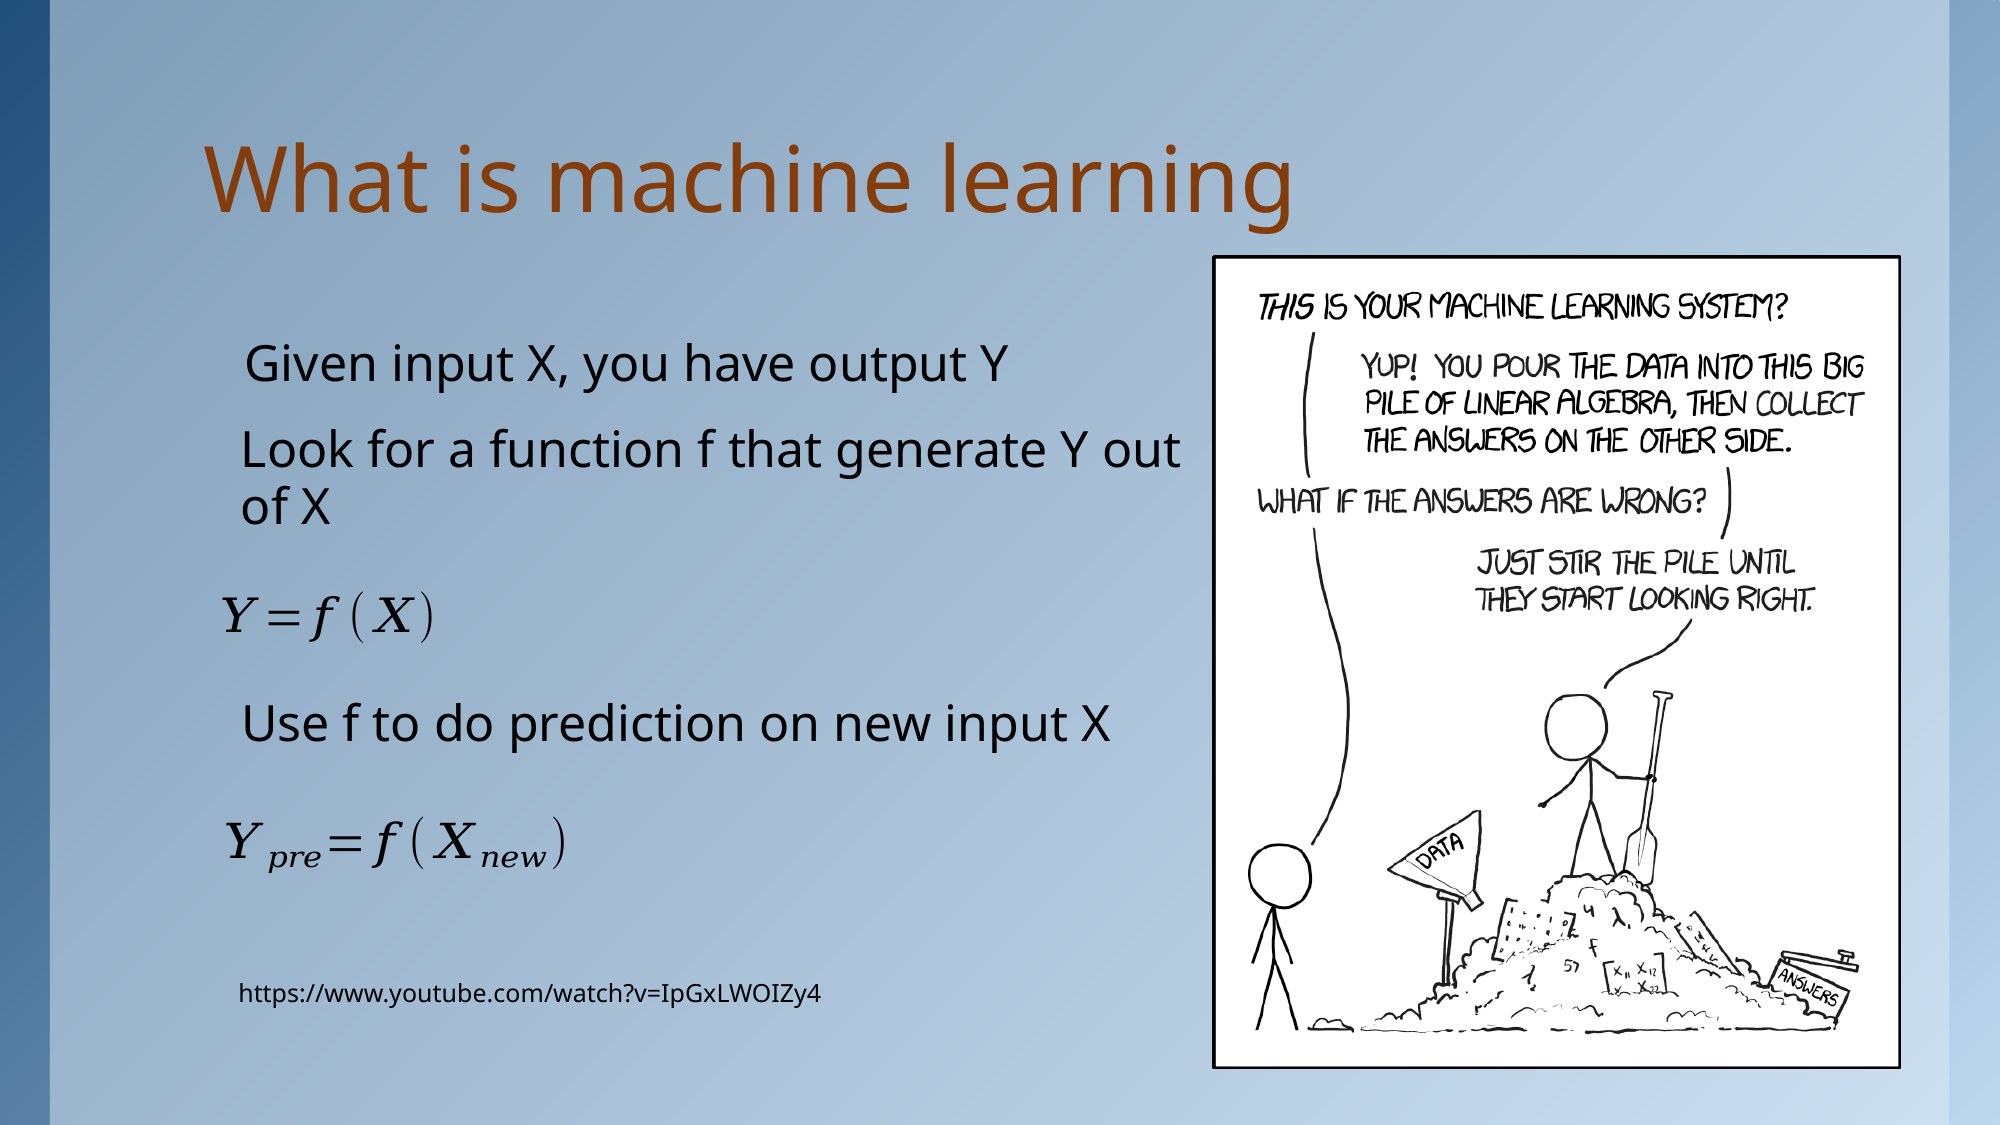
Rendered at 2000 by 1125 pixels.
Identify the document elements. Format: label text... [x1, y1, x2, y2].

text_box Given input X, you have output Y [244, 335, 1010, 393]
text_box Use f to do prediction on new input X [241, 695, 1112, 811]
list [1212, 255, 1901, 1069]
title What is machine learning [183, 12, 1850, 242]
text_box Look for a function f that generate Y out of X [240, 422, 1196, 537]
text_box https://www.youtube.com/watch?v=IpGxLWOIZy4 [223, 969, 1212, 1015]
